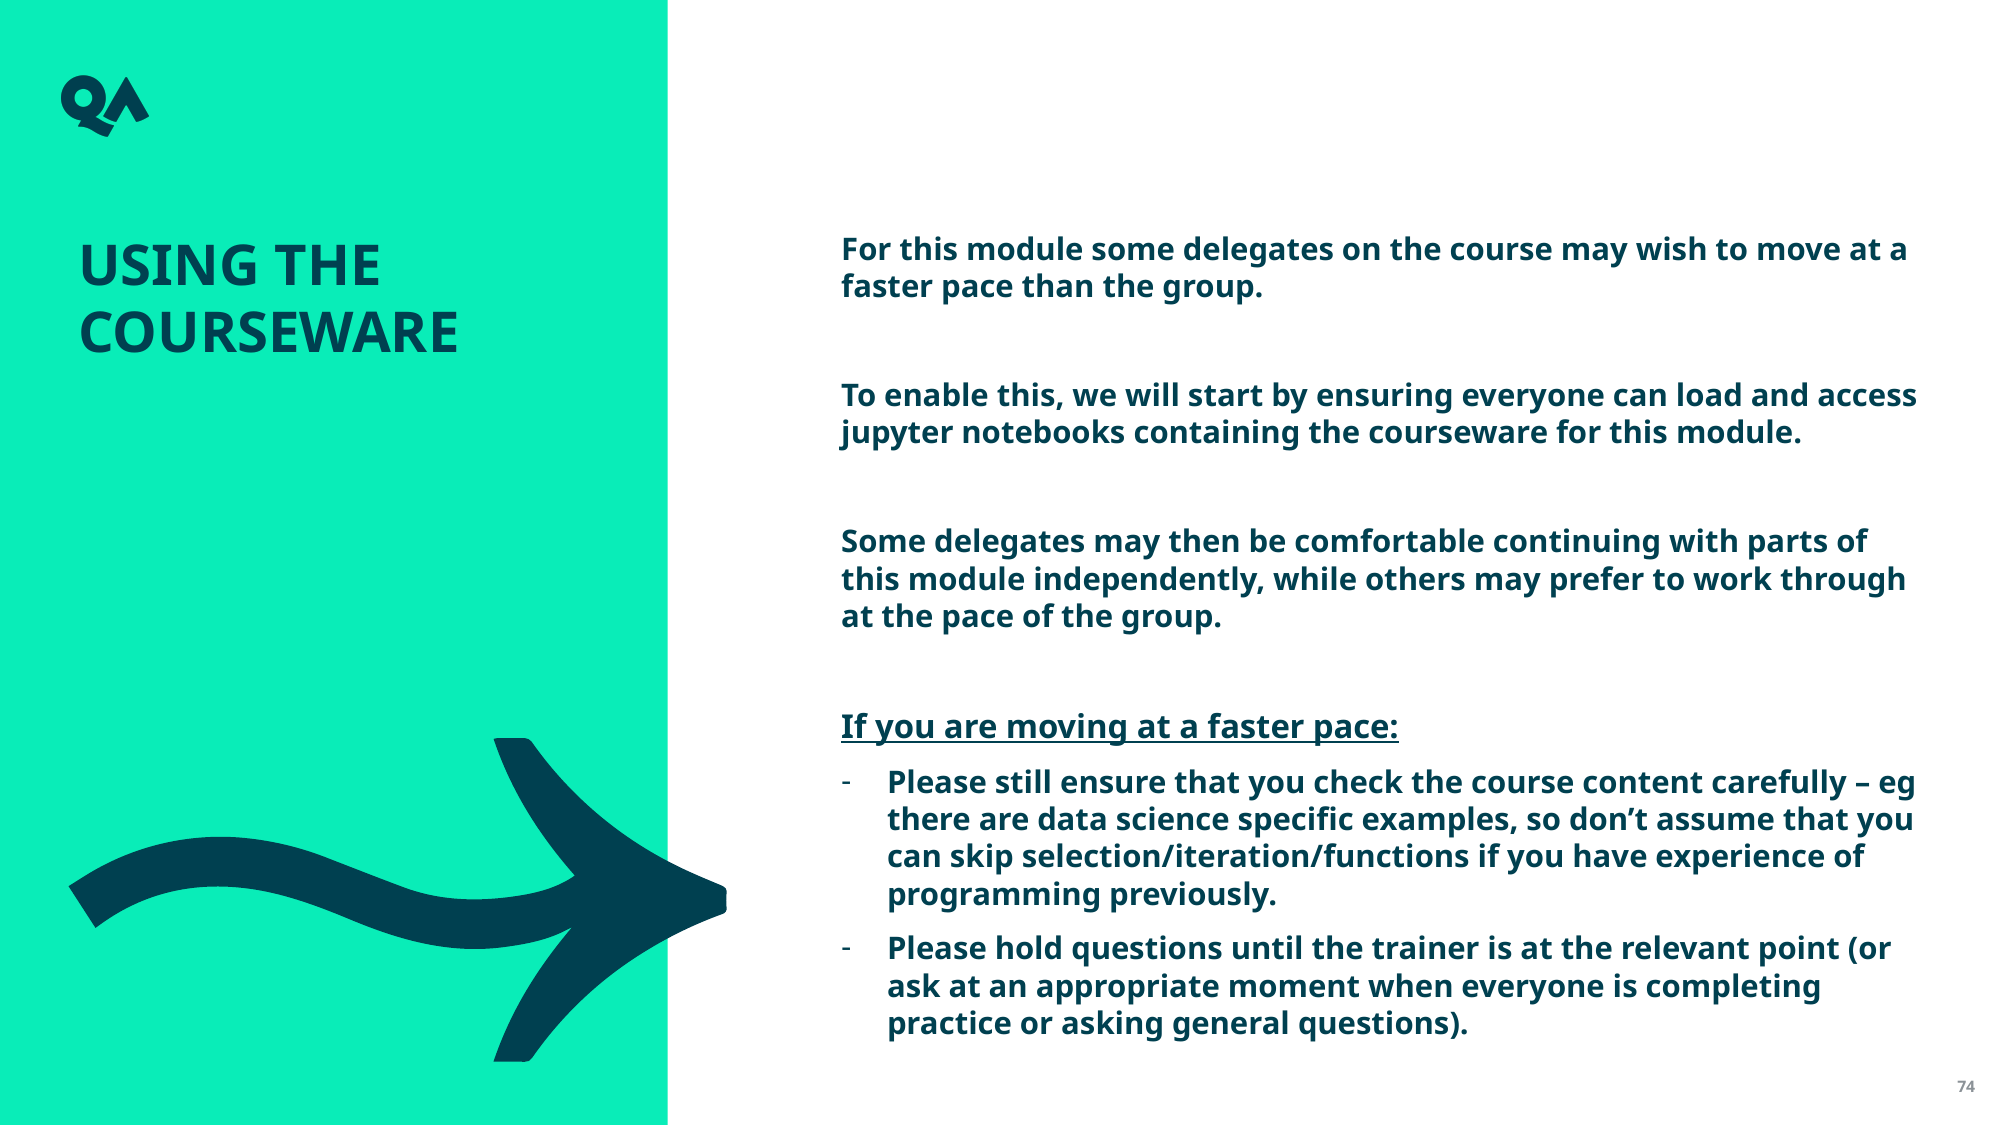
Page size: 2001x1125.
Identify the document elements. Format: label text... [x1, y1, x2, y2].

picture [44, 61, 166, 148]
list Using the courseware [63, 221, 628, 673]
slide_number 74 [1846, 1068, 1976, 1098]
list For this module some delegates on the course may wish to move at a faster pace than the group. To enable this, we will start by ensuring everyone can load and access jupyter notebooks containing the courseware for this module. Some delegates may then be comfortable continuing with parts of this module independently, while others may prefer to work through at the pace of the group. If you are moving at a faster pace: Please still ensure that you check the course content carefully – eg there are data science specific examples, so don’t assume that you can skip selection/iteration/functions if you have experience of programming previously. Please hold questions until the trainer is at the relevant point (or ask at an appropriate moment when everyone is completing practice or asking general questions). [826, 221, 1937, 1061]
